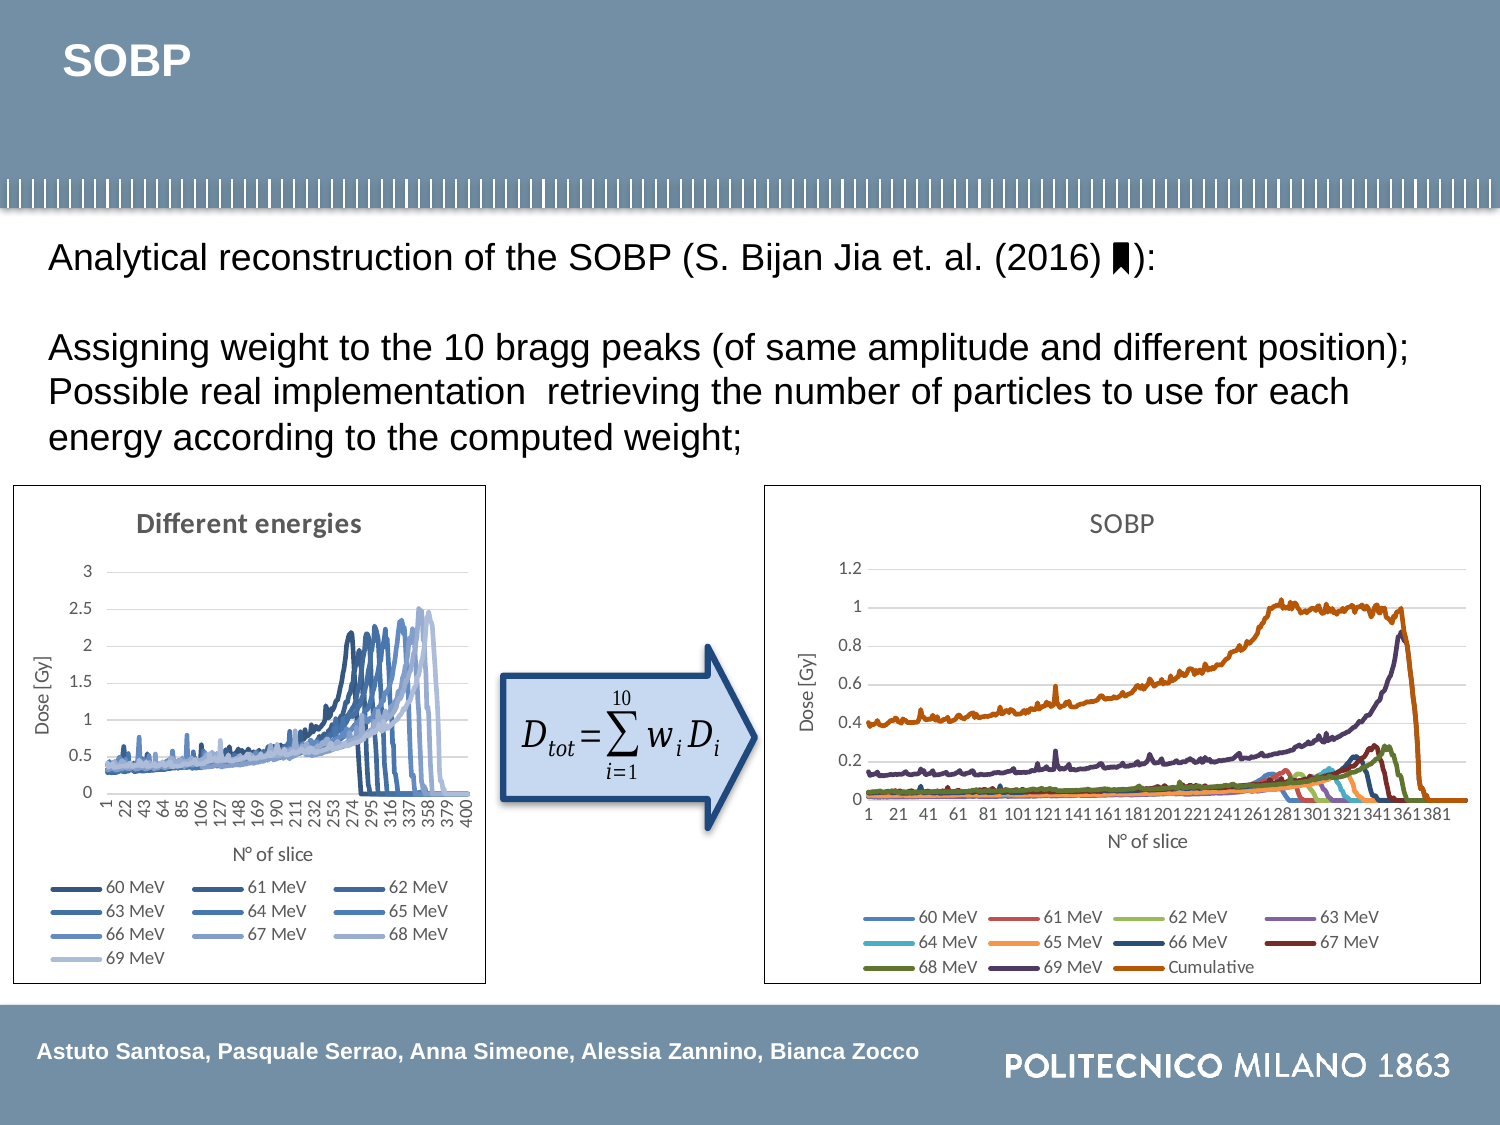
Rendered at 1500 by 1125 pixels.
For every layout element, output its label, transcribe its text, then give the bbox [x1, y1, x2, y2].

picture [999, 1041, 1456, 1089]
chart [13, 484, 486, 985]
picture [1102, 239, 1140, 278]
title SOBP [47, 22, 1455, 161]
text_box [500, 643, 758, 832]
chart [764, 484, 1481, 985]
